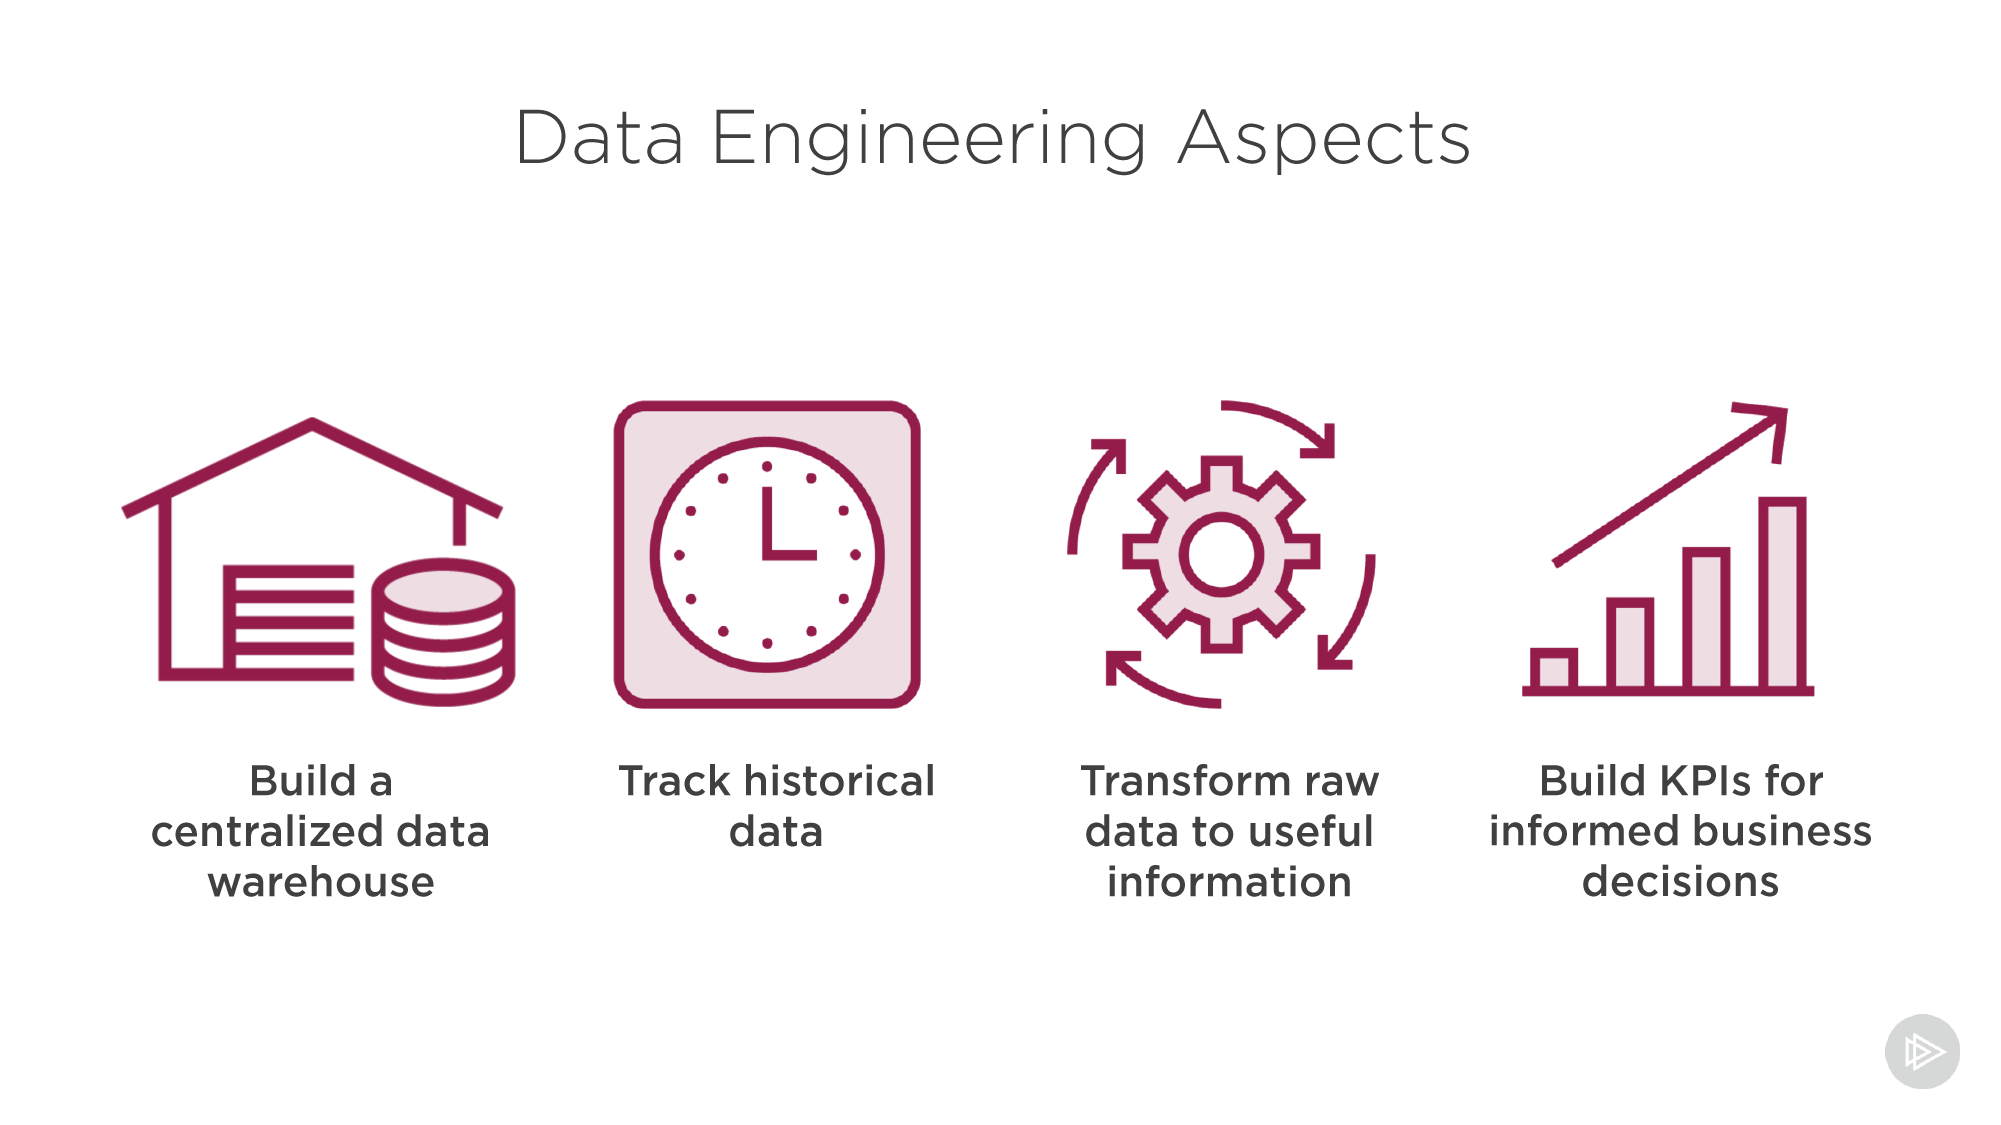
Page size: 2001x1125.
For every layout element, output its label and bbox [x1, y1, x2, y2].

picture [1885, 1014, 1960, 1089]
picture [612, 400, 921, 709]
text_box [1488, 753, 1905, 906]
text_box [1079, 754, 1414, 906]
picture [1521, 399, 1815, 698]
picture [511, 90, 1515, 181]
text_box [150, 754, 522, 906]
picture [119, 416, 516, 708]
picture [1066, 399, 1376, 709]
text_box [617, 754, 967, 856]
